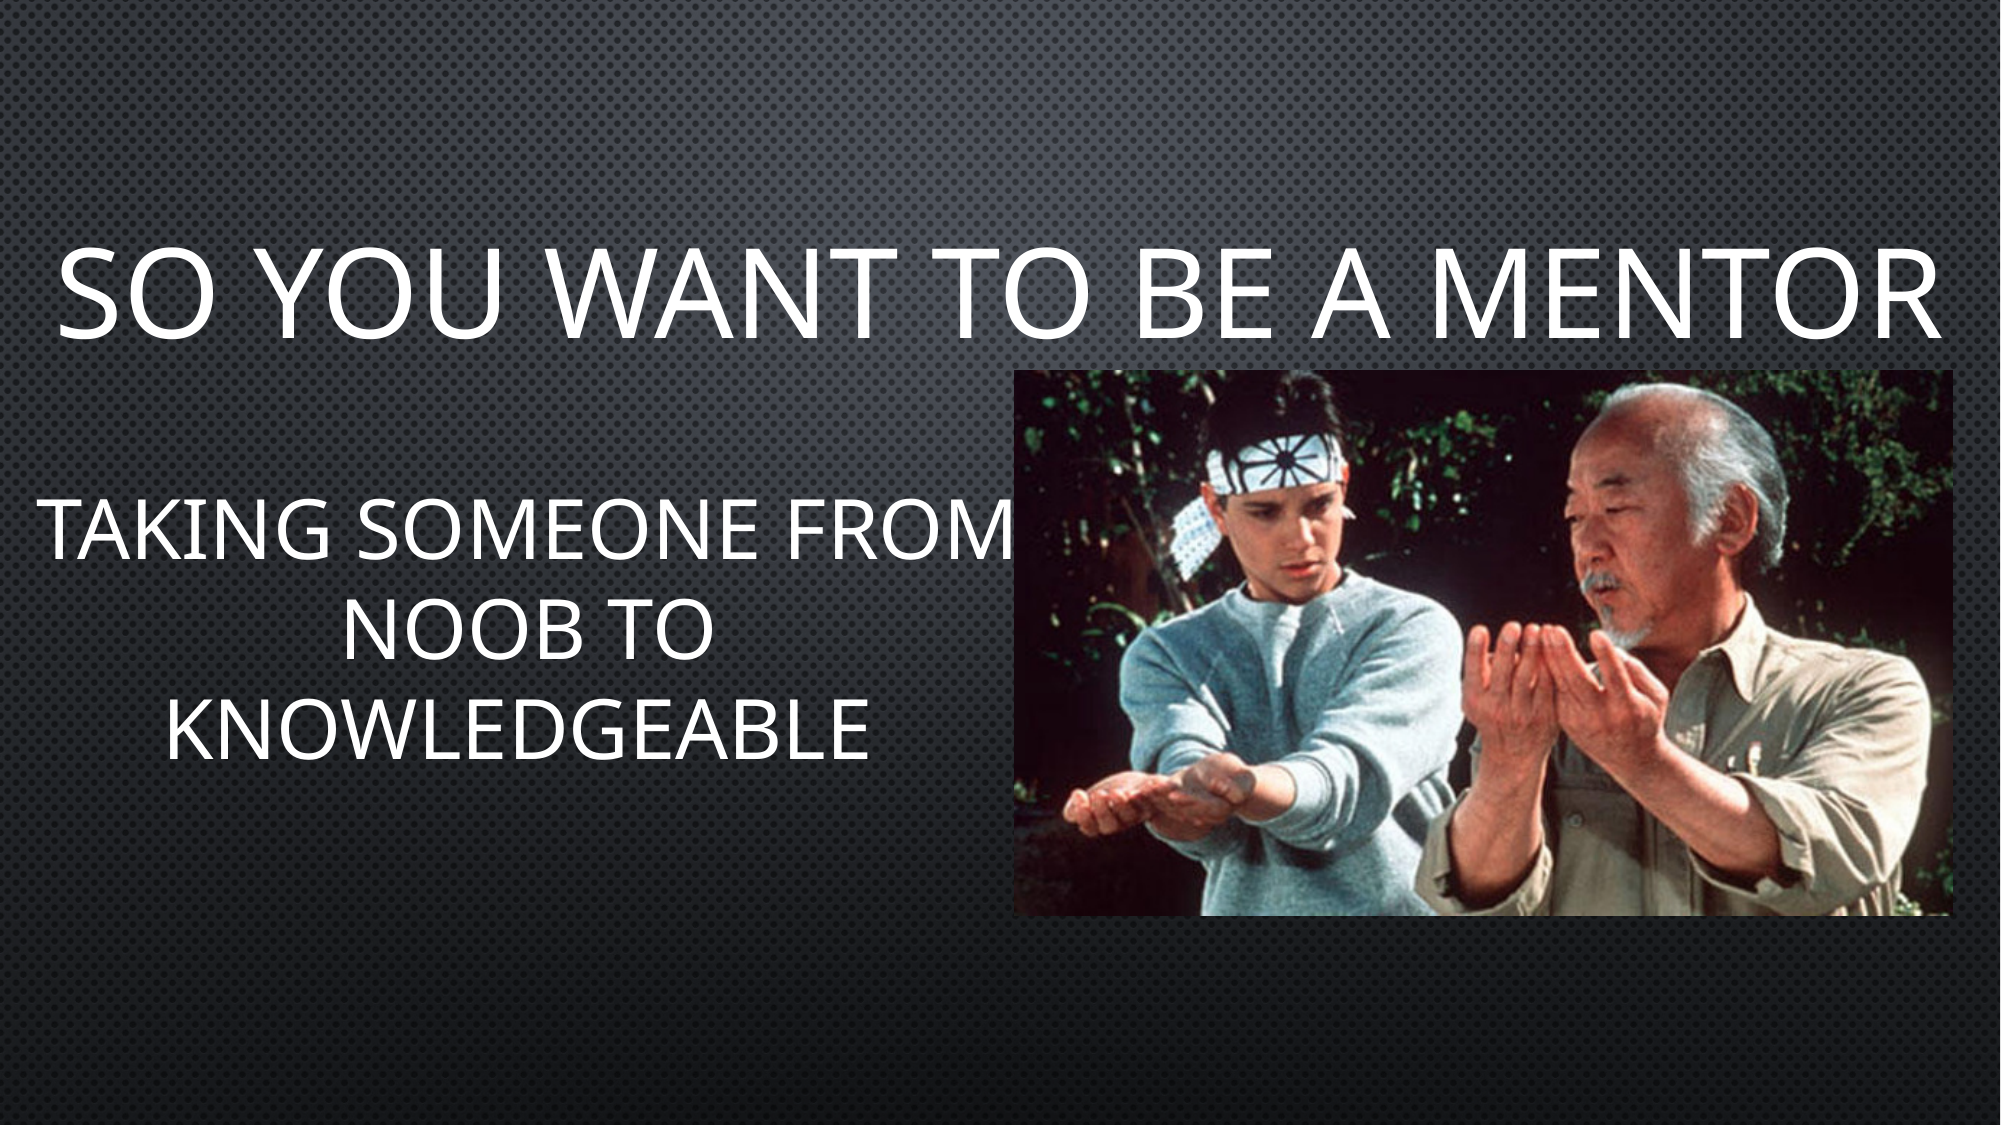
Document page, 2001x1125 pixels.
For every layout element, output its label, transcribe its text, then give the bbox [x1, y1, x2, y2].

title So you want to be a mentor [0, 7, 2000, 371]
picture [1014, 370, 1953, 917]
subtitle Taking someone from noob to knowledgeable [17, 468, 1014, 890]
